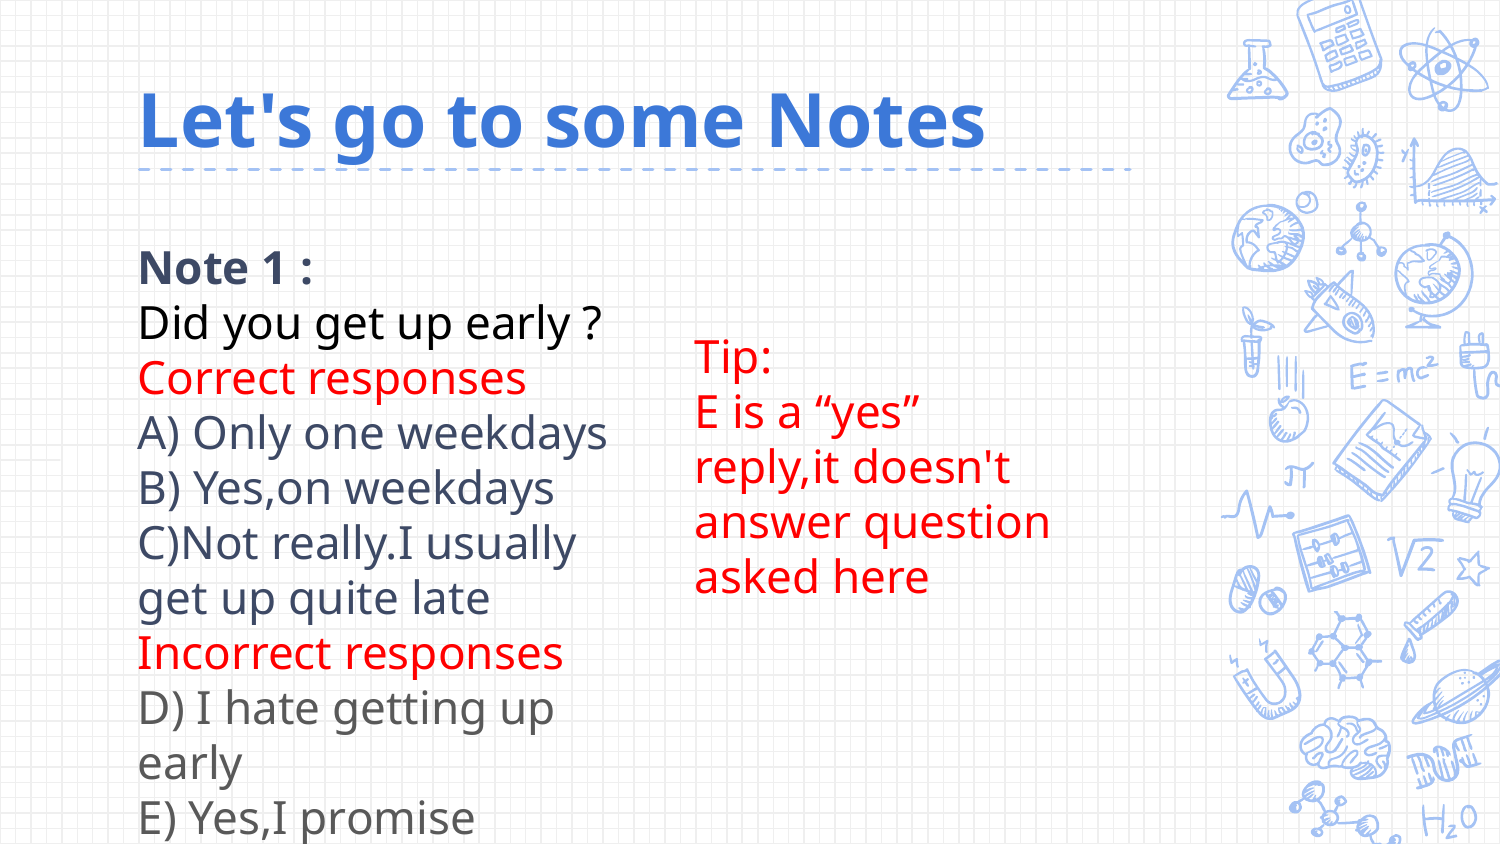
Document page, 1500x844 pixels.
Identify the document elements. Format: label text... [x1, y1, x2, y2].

title Let's go to some Notes [122, 36, 1130, 178]
list Tip: E is a “yes” reply,it doesn't answer question asked here [679, 312, 1092, 844]
list Note 1 : Did you get up early ? Correct responses A) Only one weekdays B) Yes,on weekdays C)Not really.I usually get up quite late Incorrect responses D) I hate getting up early E) Yes,I promise [122, 223, 641, 816]
